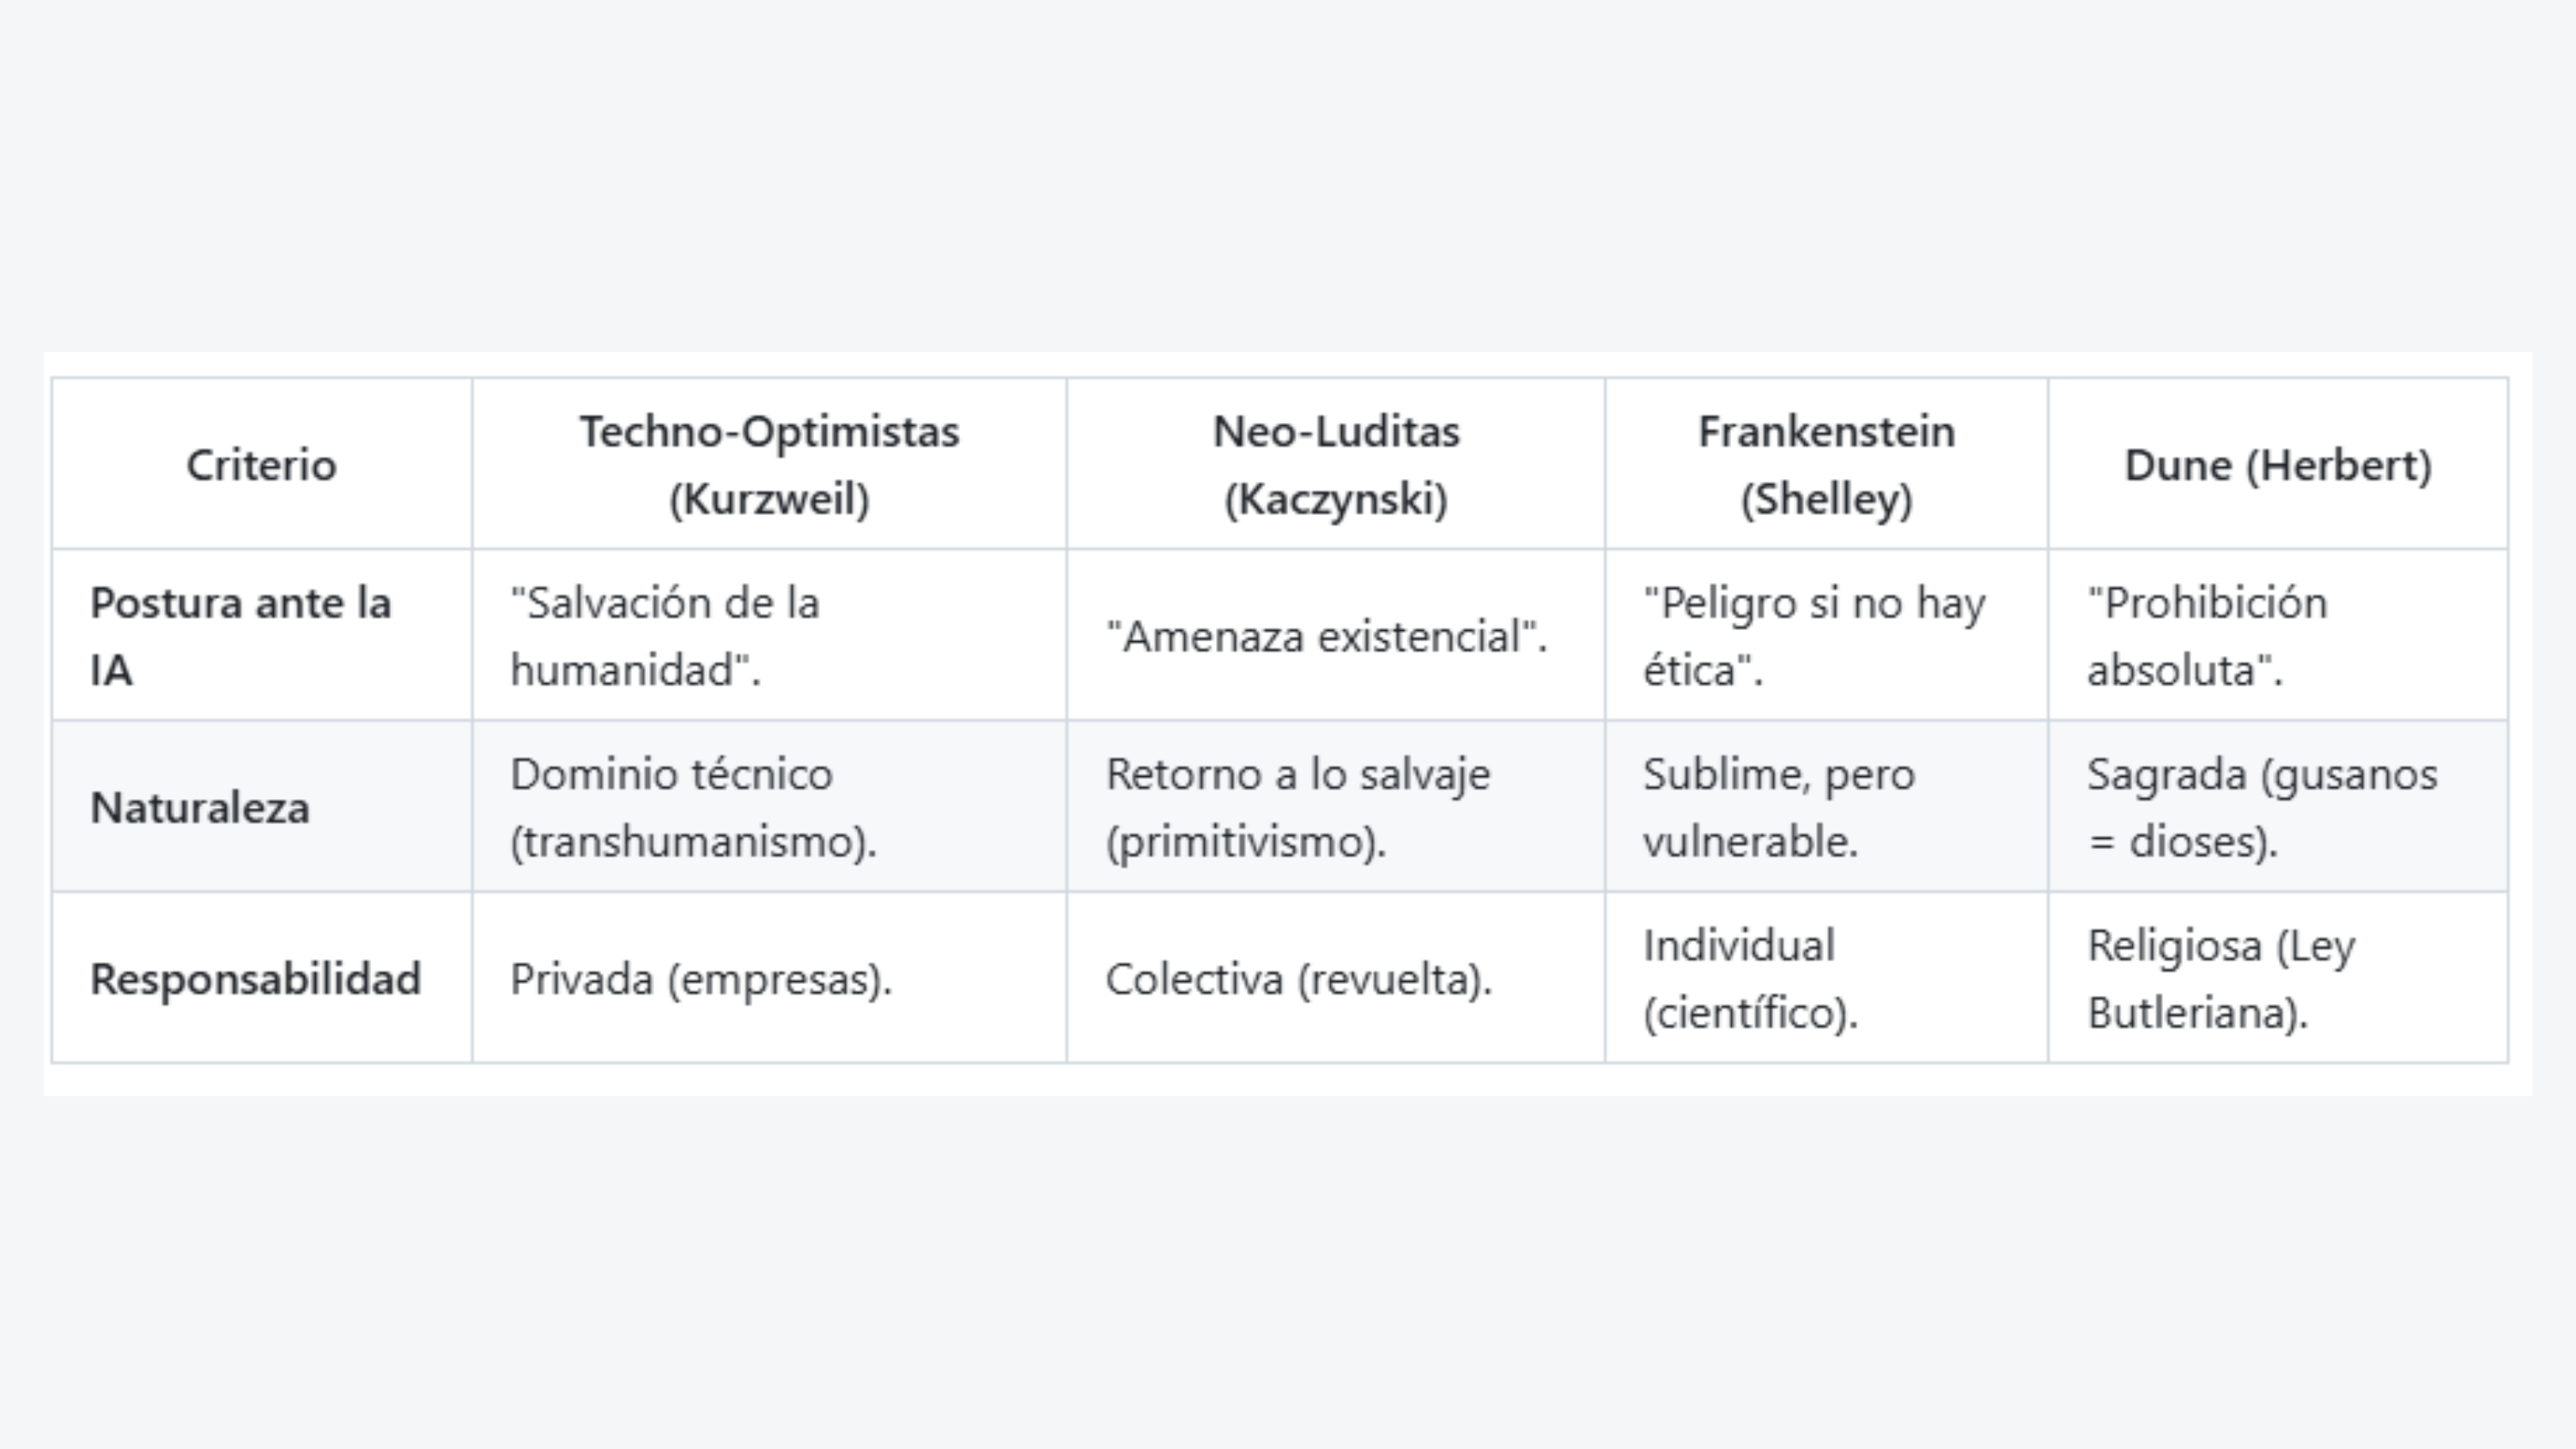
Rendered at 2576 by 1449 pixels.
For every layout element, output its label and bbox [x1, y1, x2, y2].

text_box [43, 352, 2533, 1096]
